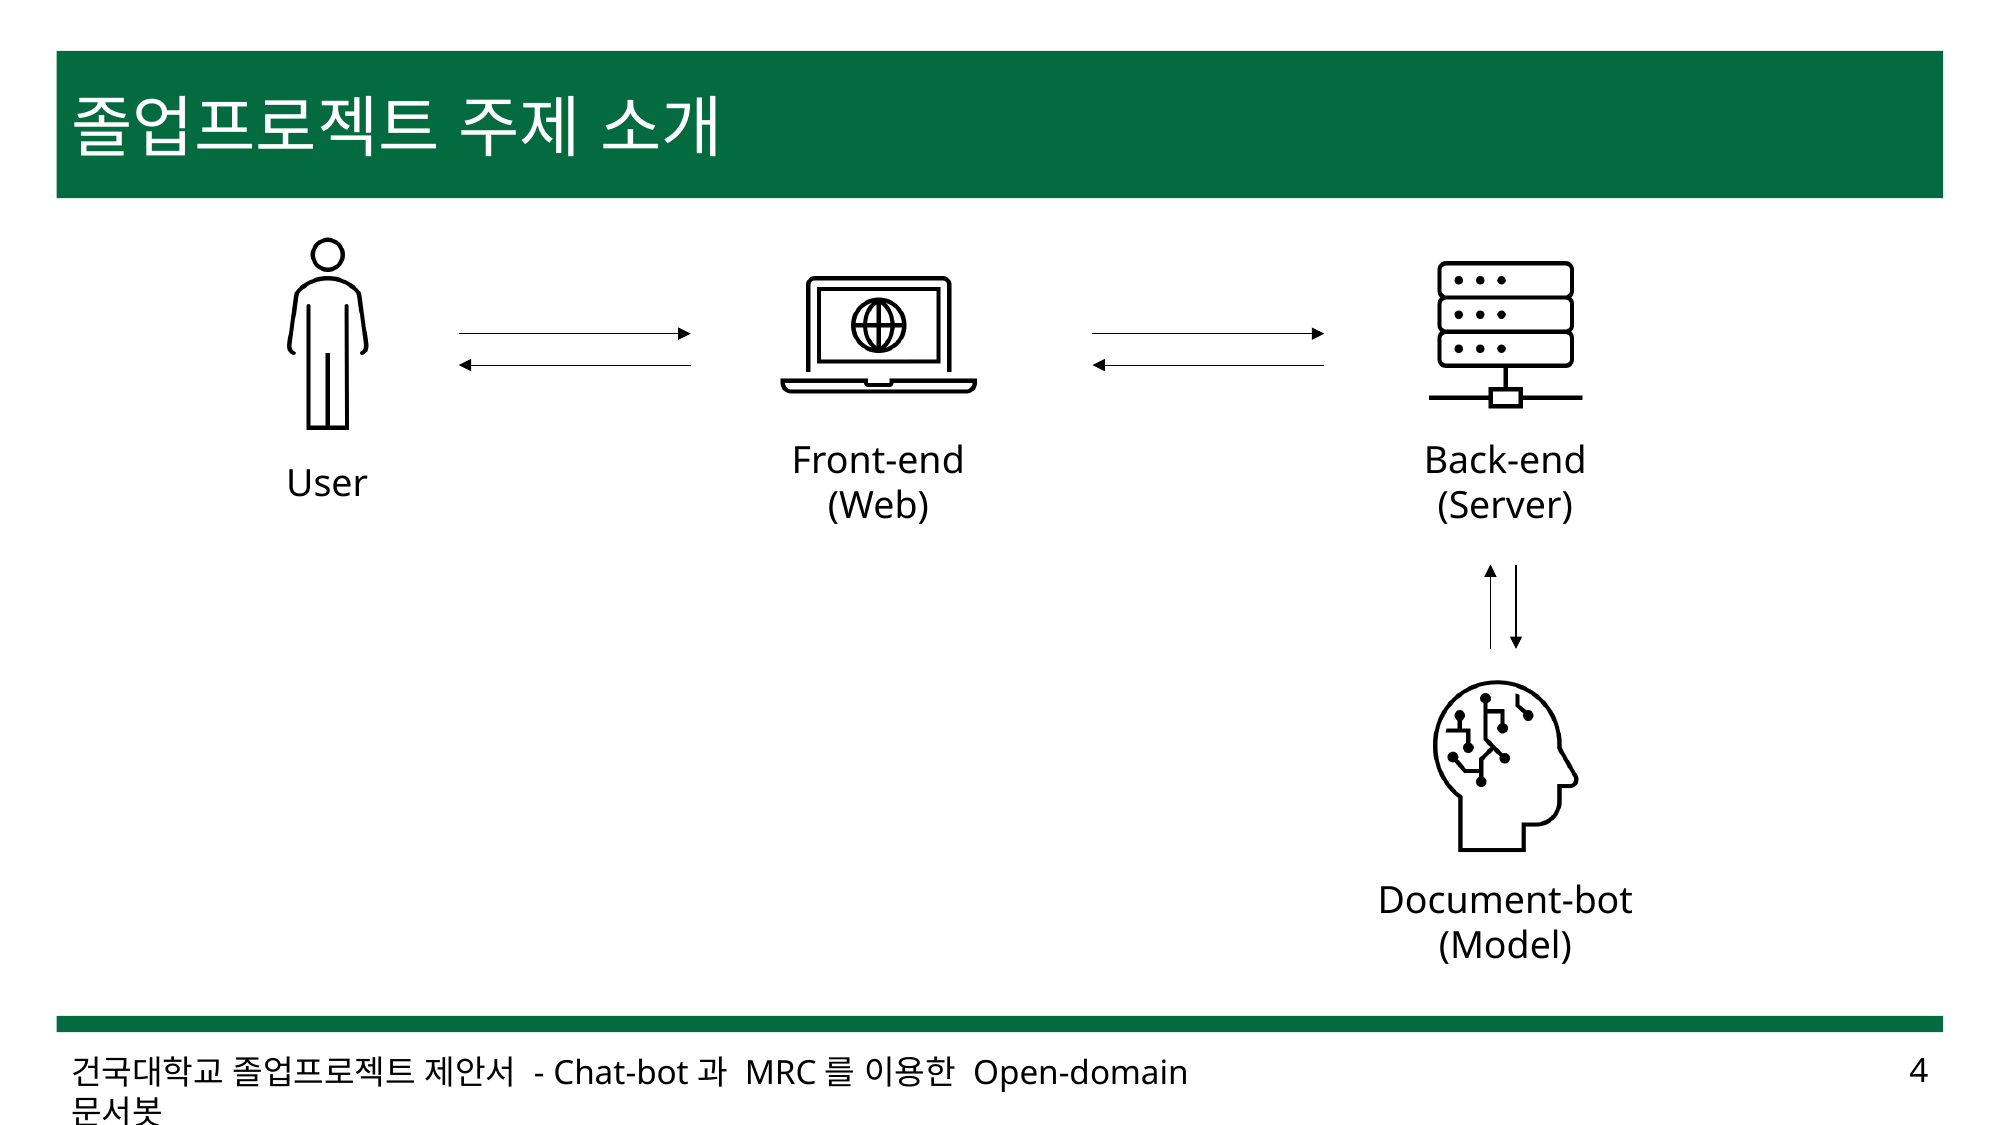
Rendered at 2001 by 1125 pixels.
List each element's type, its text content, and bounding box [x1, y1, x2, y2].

text_box User [270, 450, 384, 512]
slide_number 4 [1850, 1043, 1944, 1100]
text_box Document-bot (Model) [1362, 867, 1649, 974]
picture [776, 231, 981, 436]
picture [224, 231, 430, 436]
text_box Front-end (Web) [776, 436, 981, 534]
text_box Back-end (Server) [1408, 436, 1603, 534]
text_box 졸업프로젝트 주제 소개 [56, 50, 1944, 199]
text_box [56, 1015, 1944, 1033]
picture [1403, 664, 1608, 869]
text_box 건국대학교 졸업프로젝트 제안서 - Chat-bot과 MRC를 이용한 Open-domain 문서봇 [56, 1043, 1249, 1125]
picture [1403, 231, 1608, 436]
